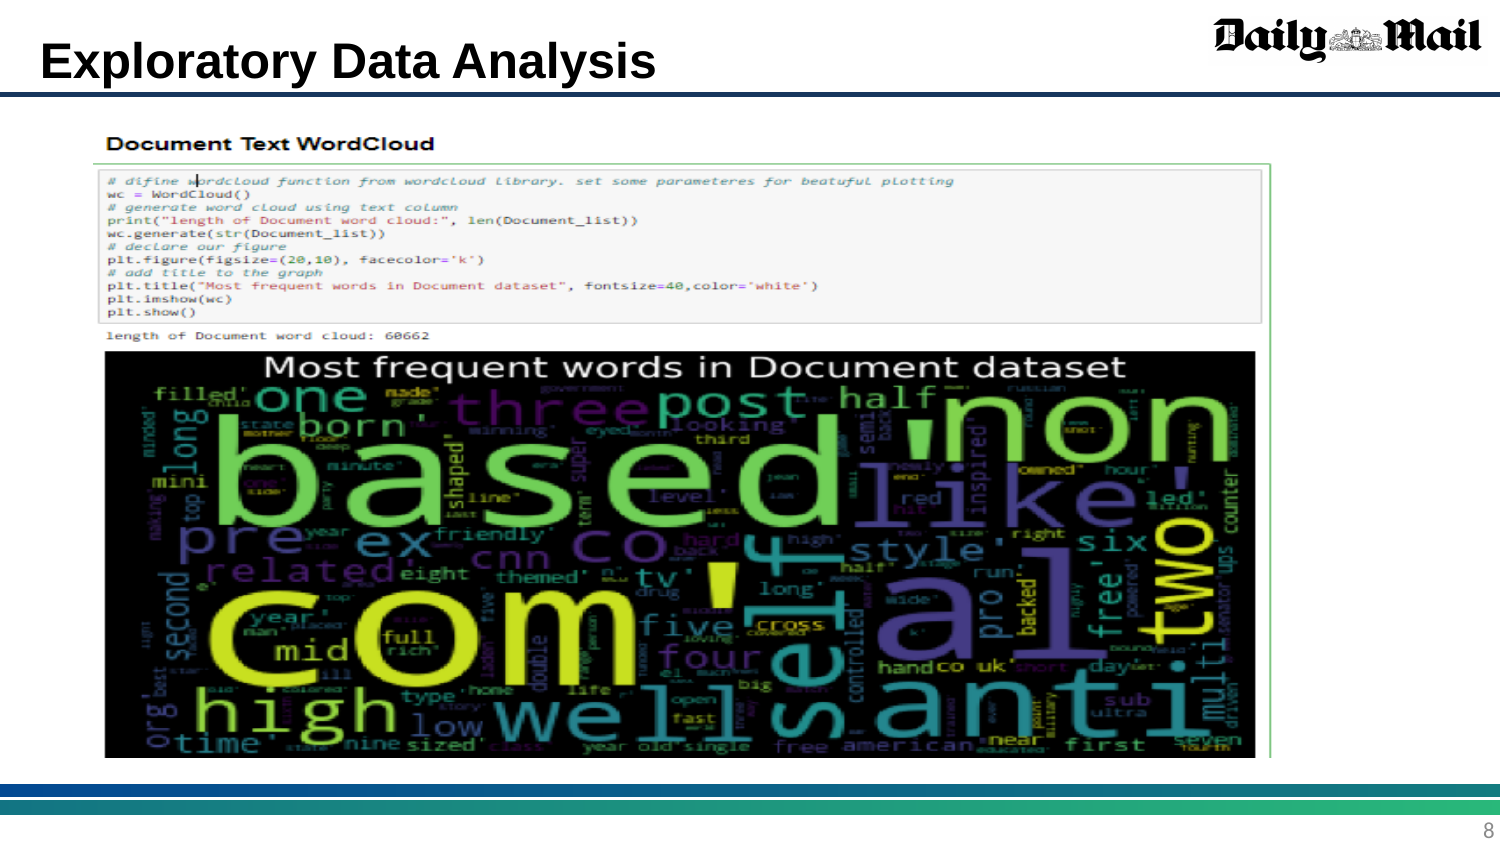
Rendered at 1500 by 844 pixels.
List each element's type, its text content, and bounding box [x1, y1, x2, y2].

text_box Exploratory Data Analysis [24, 21, 1350, 96]
picture [93, 123, 1282, 758]
text_box [1208, 16, 1488, 66]
slide_number 8 [1149, 815, 1495, 831]
